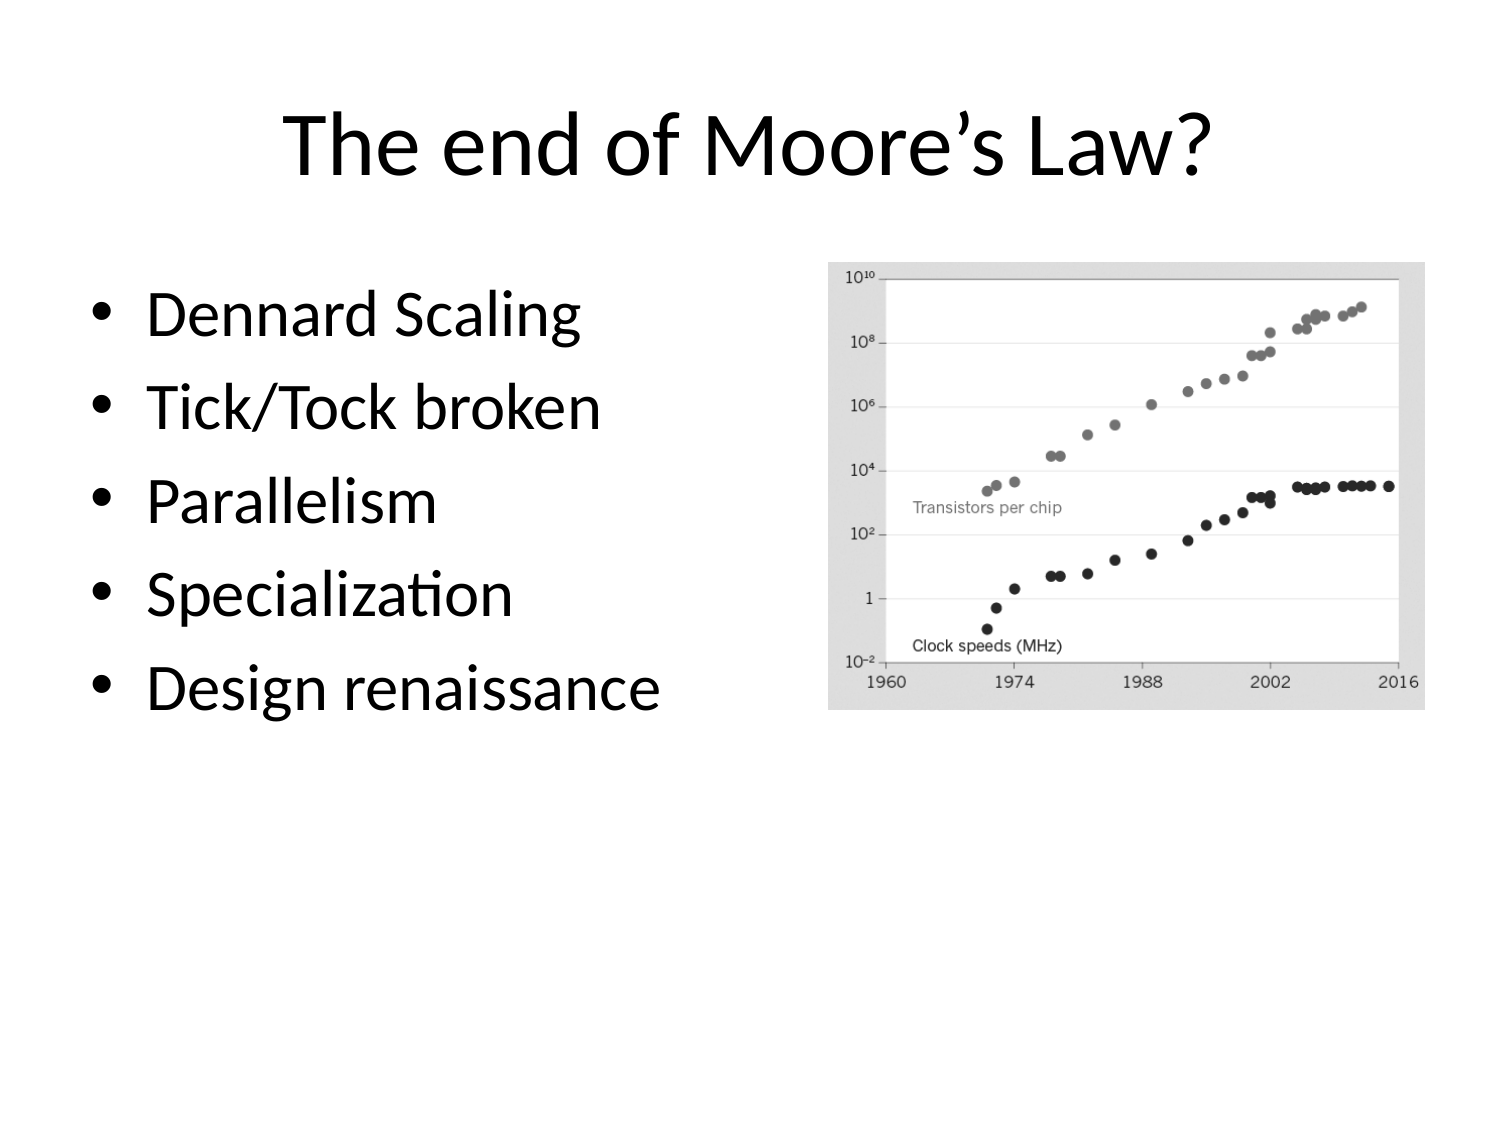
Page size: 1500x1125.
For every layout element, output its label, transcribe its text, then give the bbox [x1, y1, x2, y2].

title The end of Moore’s Law? [75, 45, 1425, 233]
picture [828, 262, 1426, 711]
list Dennard Scaling Tick/Tock broken Parallelism Specialization Design renaissance [75, 262, 1425, 1005]
